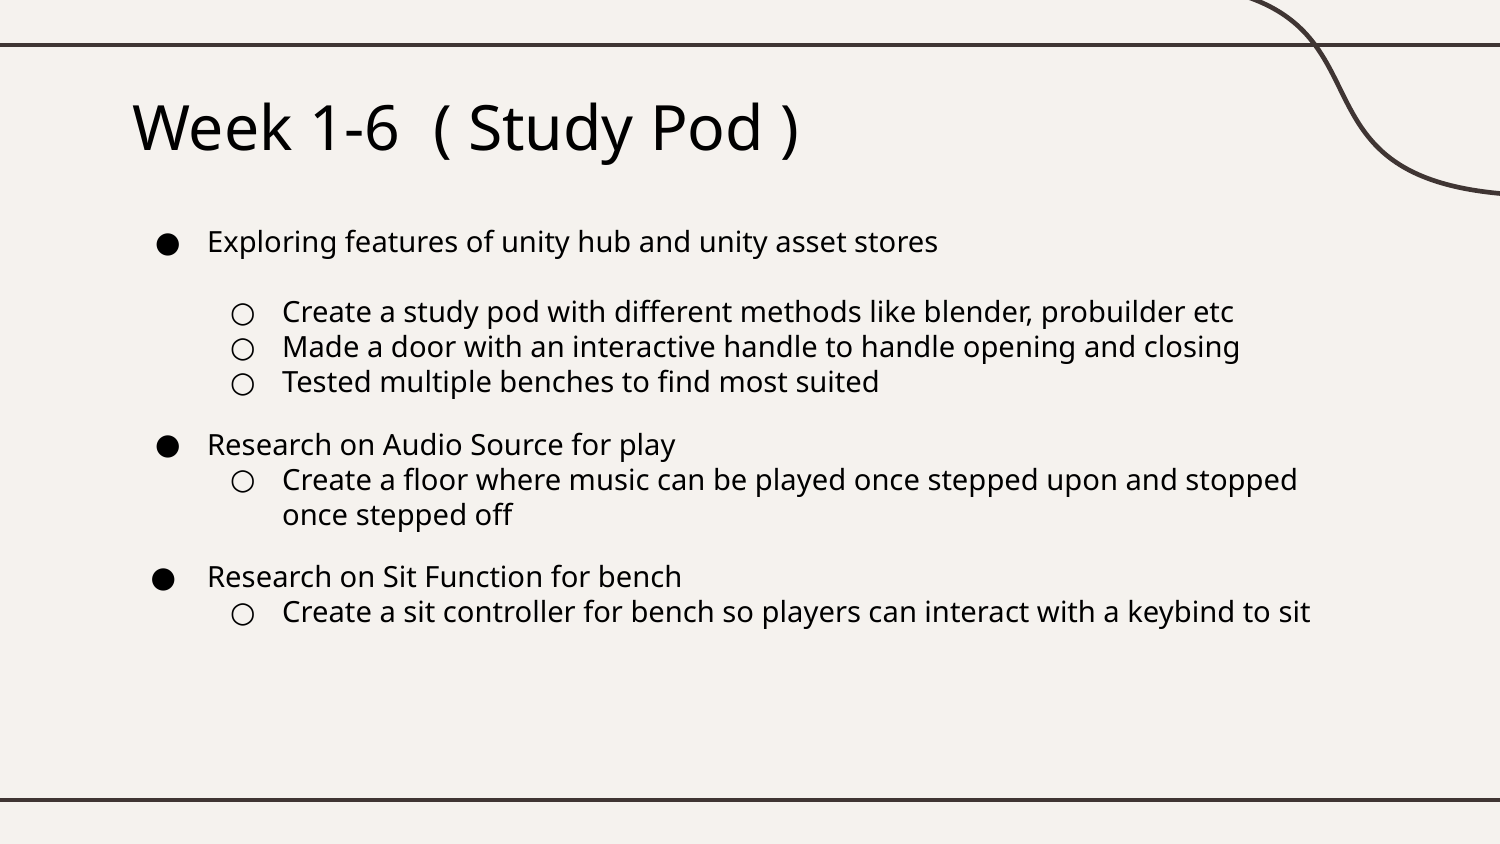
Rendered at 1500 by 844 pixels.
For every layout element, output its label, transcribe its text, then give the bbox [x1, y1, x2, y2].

title Week 1-6 ( Study Pod ) [116, 72, 1221, 167]
list Exploring features of unity hub and unity asset stores Create a study pod with different methods like blender, probuilder etc Made a door with an interactive handle to handle opening and closing Tested multiple benches to find most suited Research on Audio Source for play Create a floor where music can be played once stepped upon and stopped once stepped off Research on Sit Function for bench Create a sit controller for bench so players can interact with a keybind to sit [116, 208, 1383, 685]
